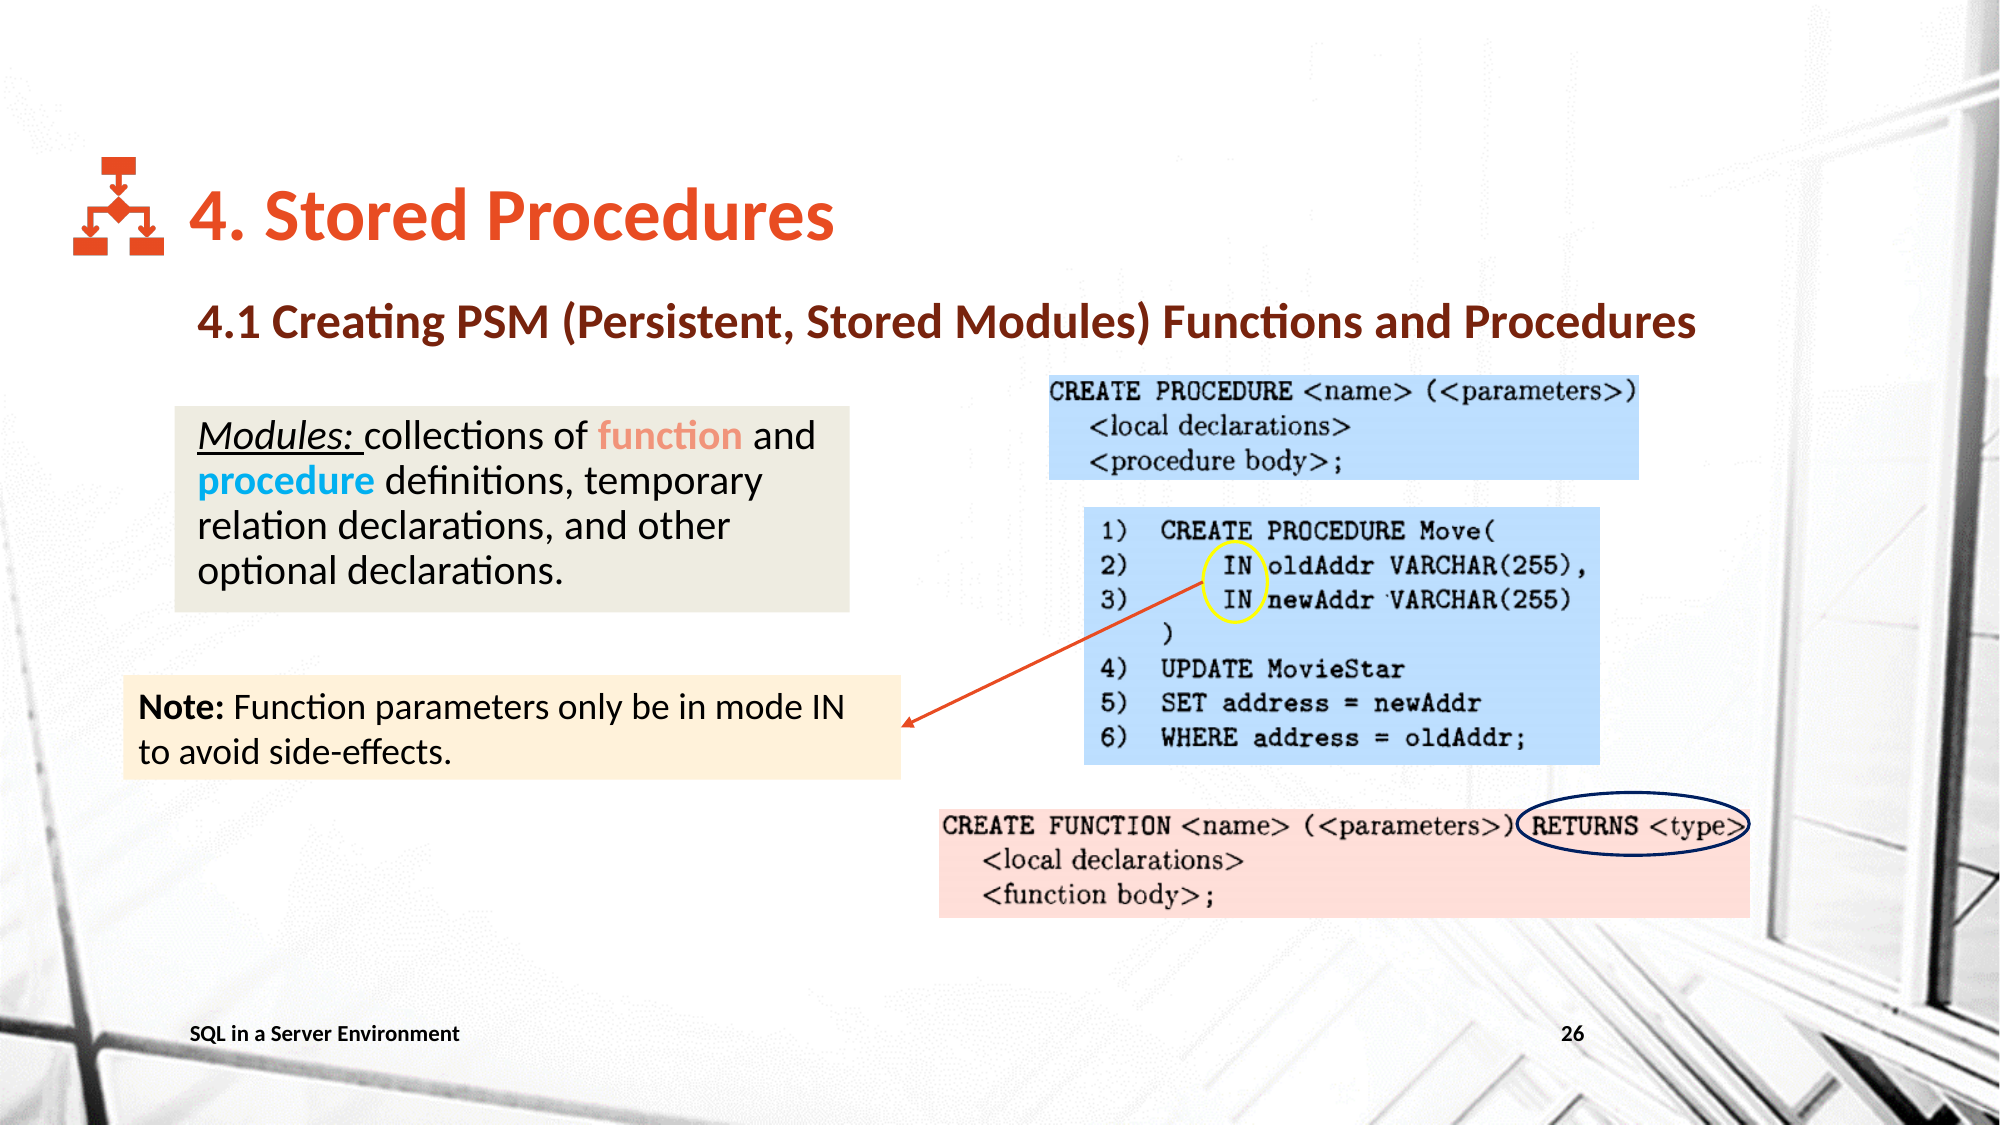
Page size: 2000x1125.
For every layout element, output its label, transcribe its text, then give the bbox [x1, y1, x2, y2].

text_box Note: Function parameters only be in mode IN to avoid side-effects. [123, 675, 901, 780]
footer SQL in a Server Environment [174, 1009, 1103, 1055]
slide_number 26 [1399, 1009, 1600, 1055]
list Modules: collections of function and procedure definitions, temporary relation declarations, and other optional declarations. [174, 406, 850, 613]
title 4. Stored Procedures [174, 87, 1600, 263]
text_box [1528, 791, 1738, 809]
list 4.1 Creating PSM (Persistent, Stored Modules) Functions and Procedures [174, 287, 1850, 384]
picture [0, 0, 2000, 1125]
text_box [900, 581, 1203, 729]
